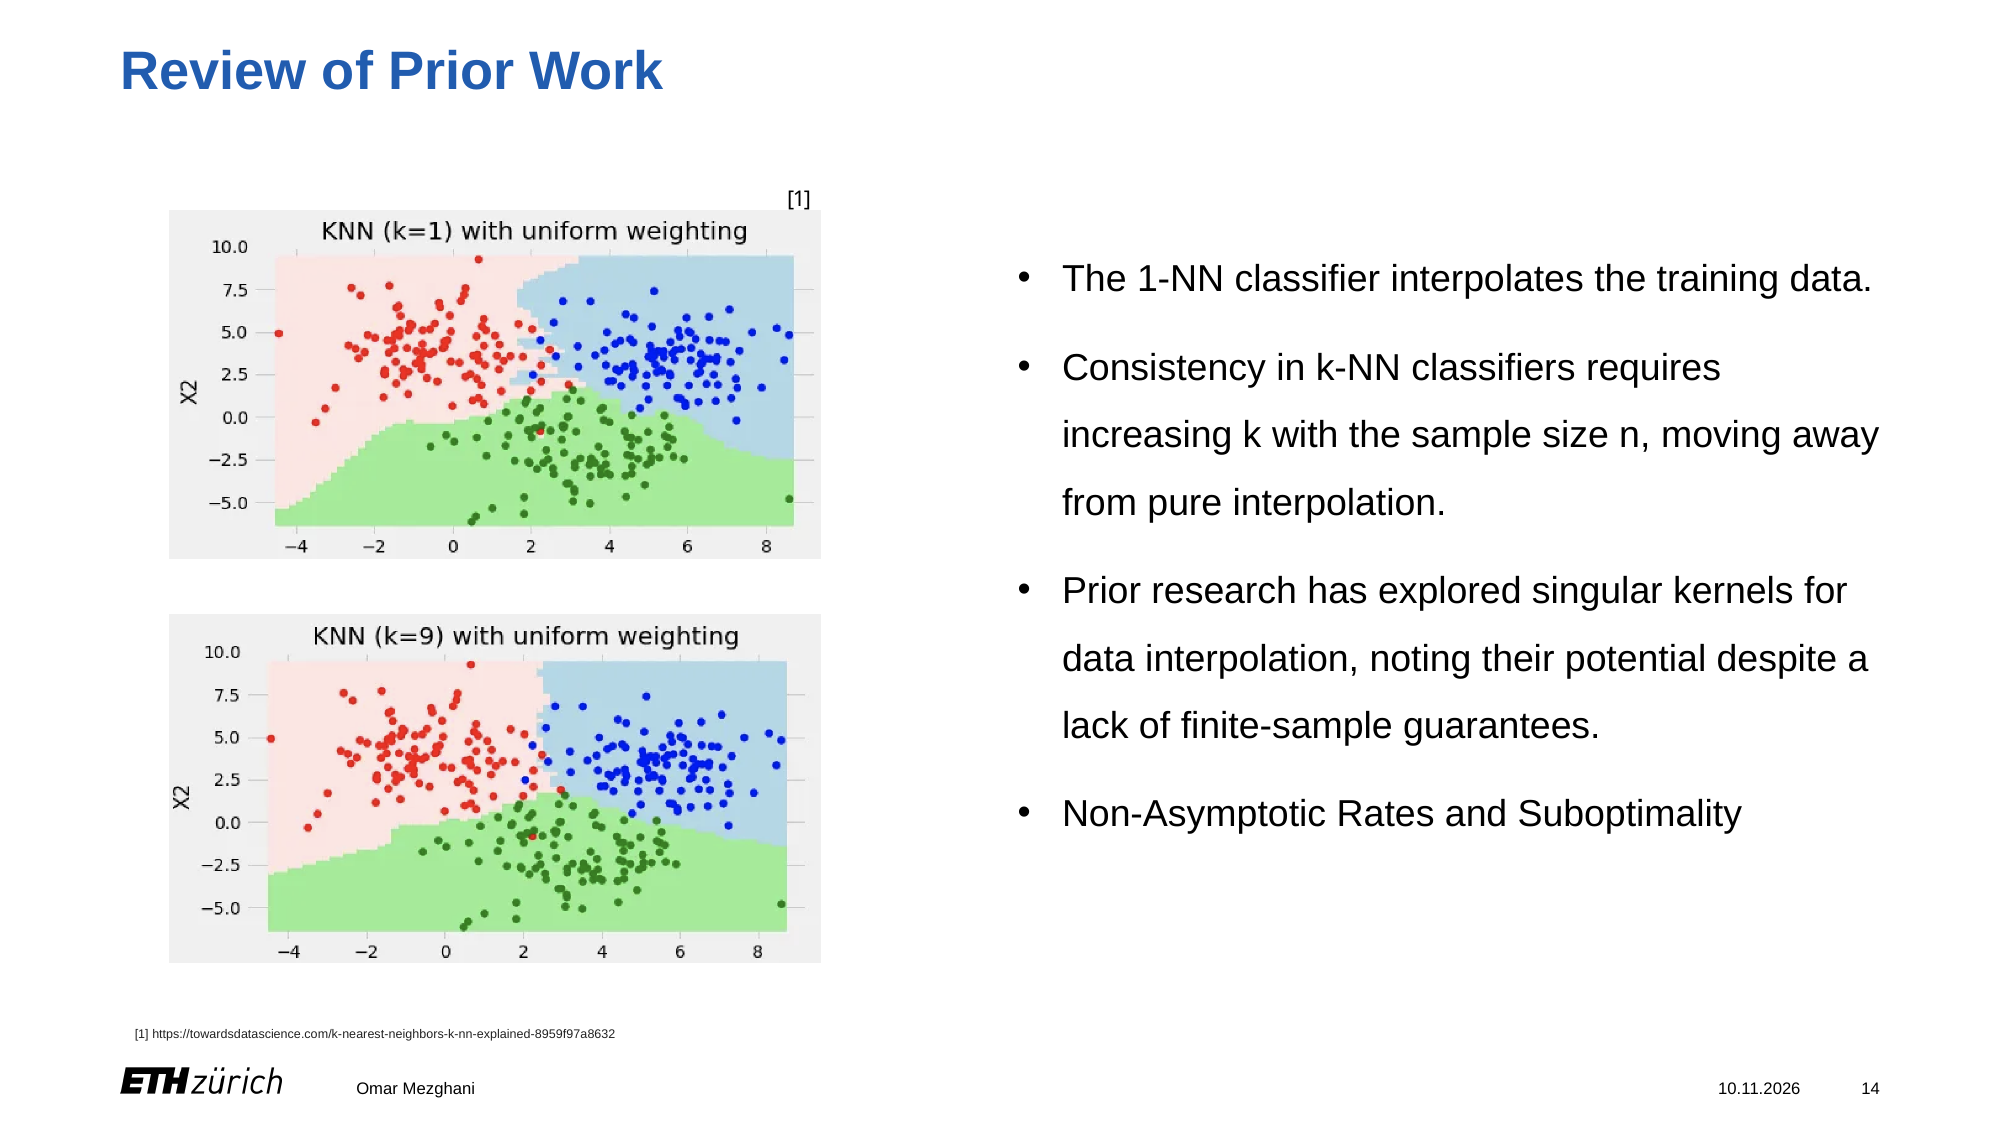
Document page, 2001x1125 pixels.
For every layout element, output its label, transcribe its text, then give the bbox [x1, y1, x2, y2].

picture [168, 614, 821, 963]
text_box [1] https://towardsdatascience.com/k-nearest-neighbors-k-nn-explained-8959f97a8632 [120, 1019, 821, 1049]
list The 1-NN classifier interpolates the training data. Consistency in k-NN classifiers requires increasing k with the sample size n, moving away from pure interpolation. Prior research has explored singular kernels for data interpolation, noting their potential despite a lack of finite-sample guarantees. Non-Asymptotic Rates and Suboptimality [1017, 231, 1880, 1029]
picture [120, 1067, 282, 1094]
picture [168, 210, 821, 559]
slide_number 14 [1827, 1069, 1880, 1106]
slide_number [1718, 1069, 1819, 1106]
footer Omar Mezghani [356, 1069, 1243, 1106]
text_box [1] [772, 173, 827, 233]
title Review of Prior Work [120, 42, 1880, 191]
